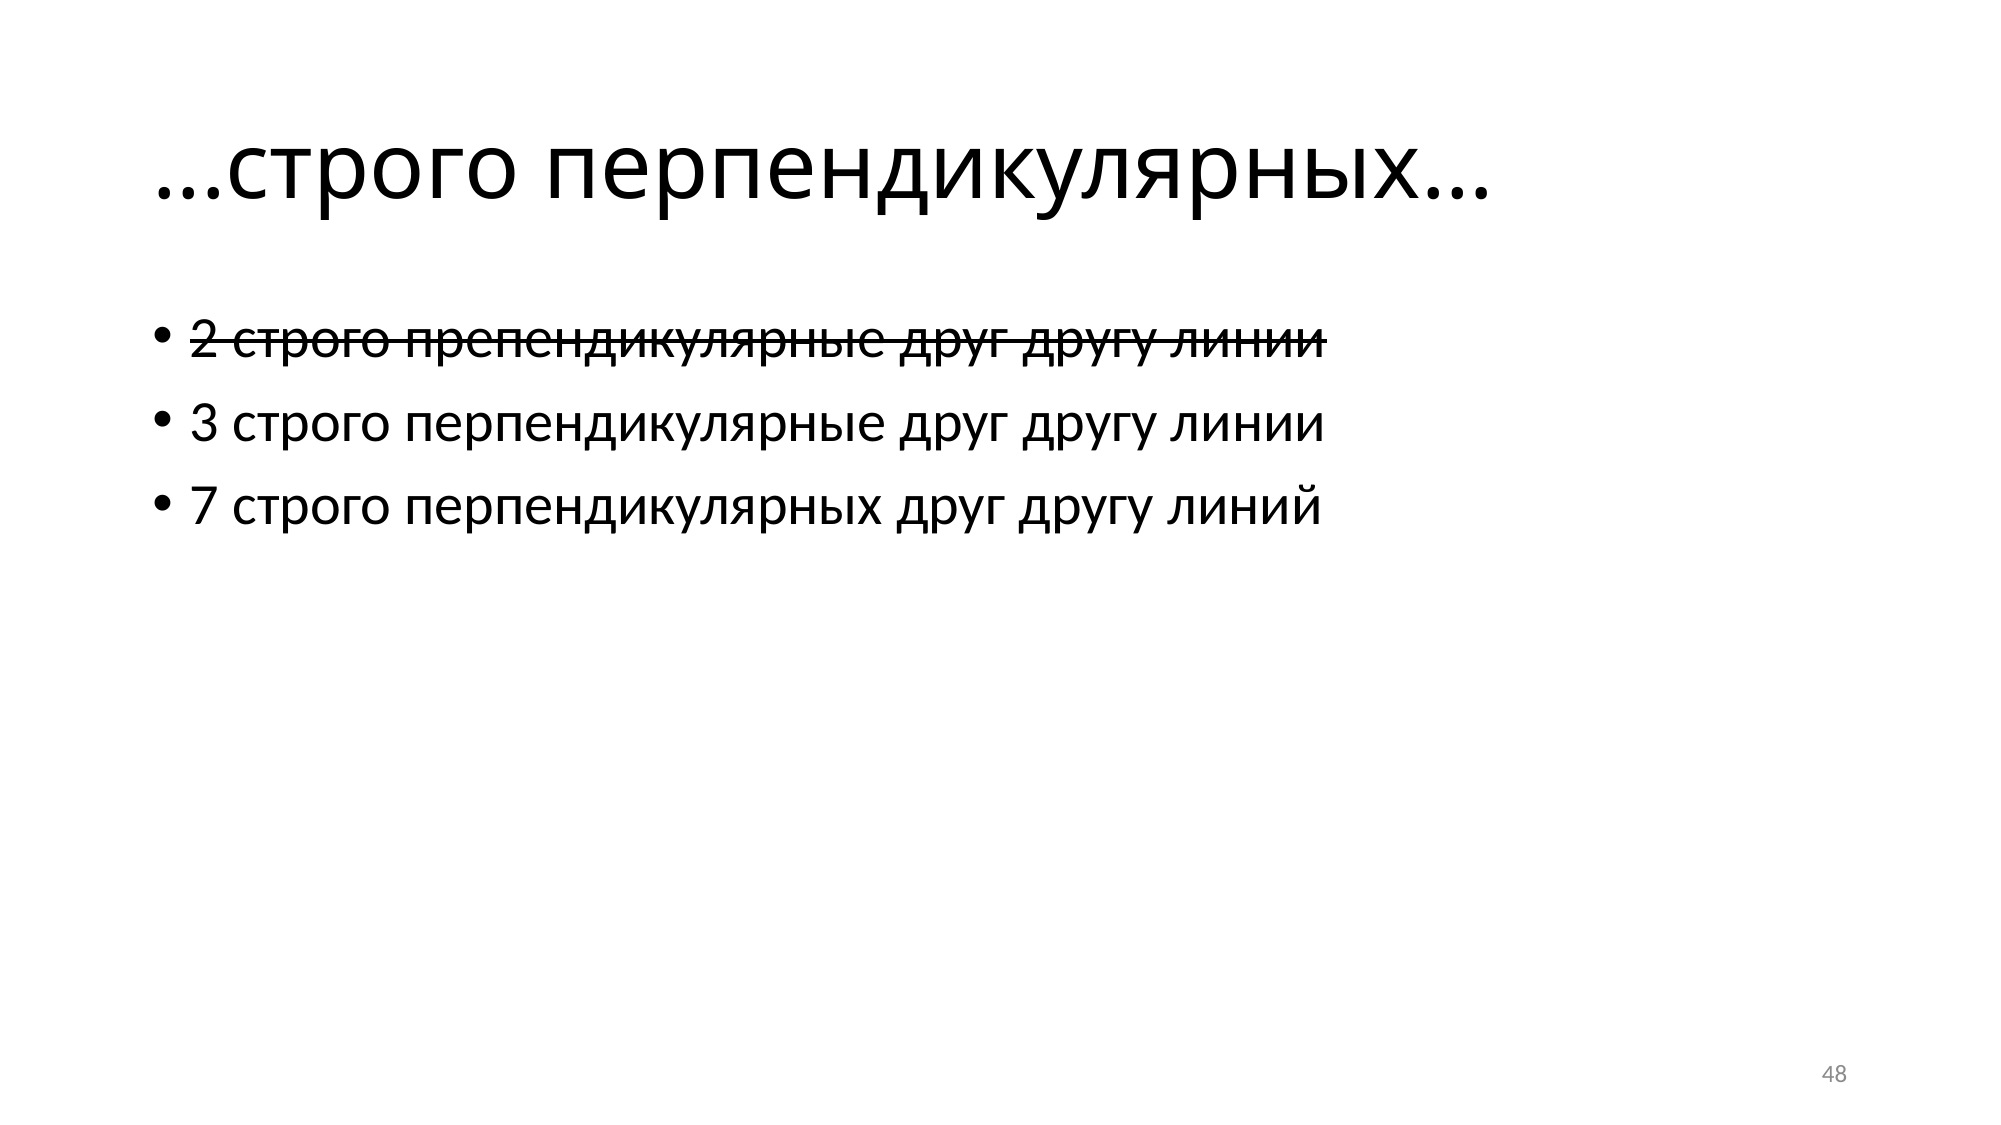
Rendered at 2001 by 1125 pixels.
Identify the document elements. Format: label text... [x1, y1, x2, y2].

slide_number 48 [1412, 1042, 1863, 1103]
list 2 строго препендикулярные друг другу линии 3 строго перпендикулярные друг другу линии 7 строго перпендикулярных друг другу линий [137, 299, 1863, 1014]
title ...строго перпендикулярных… [137, 59, 1863, 278]
